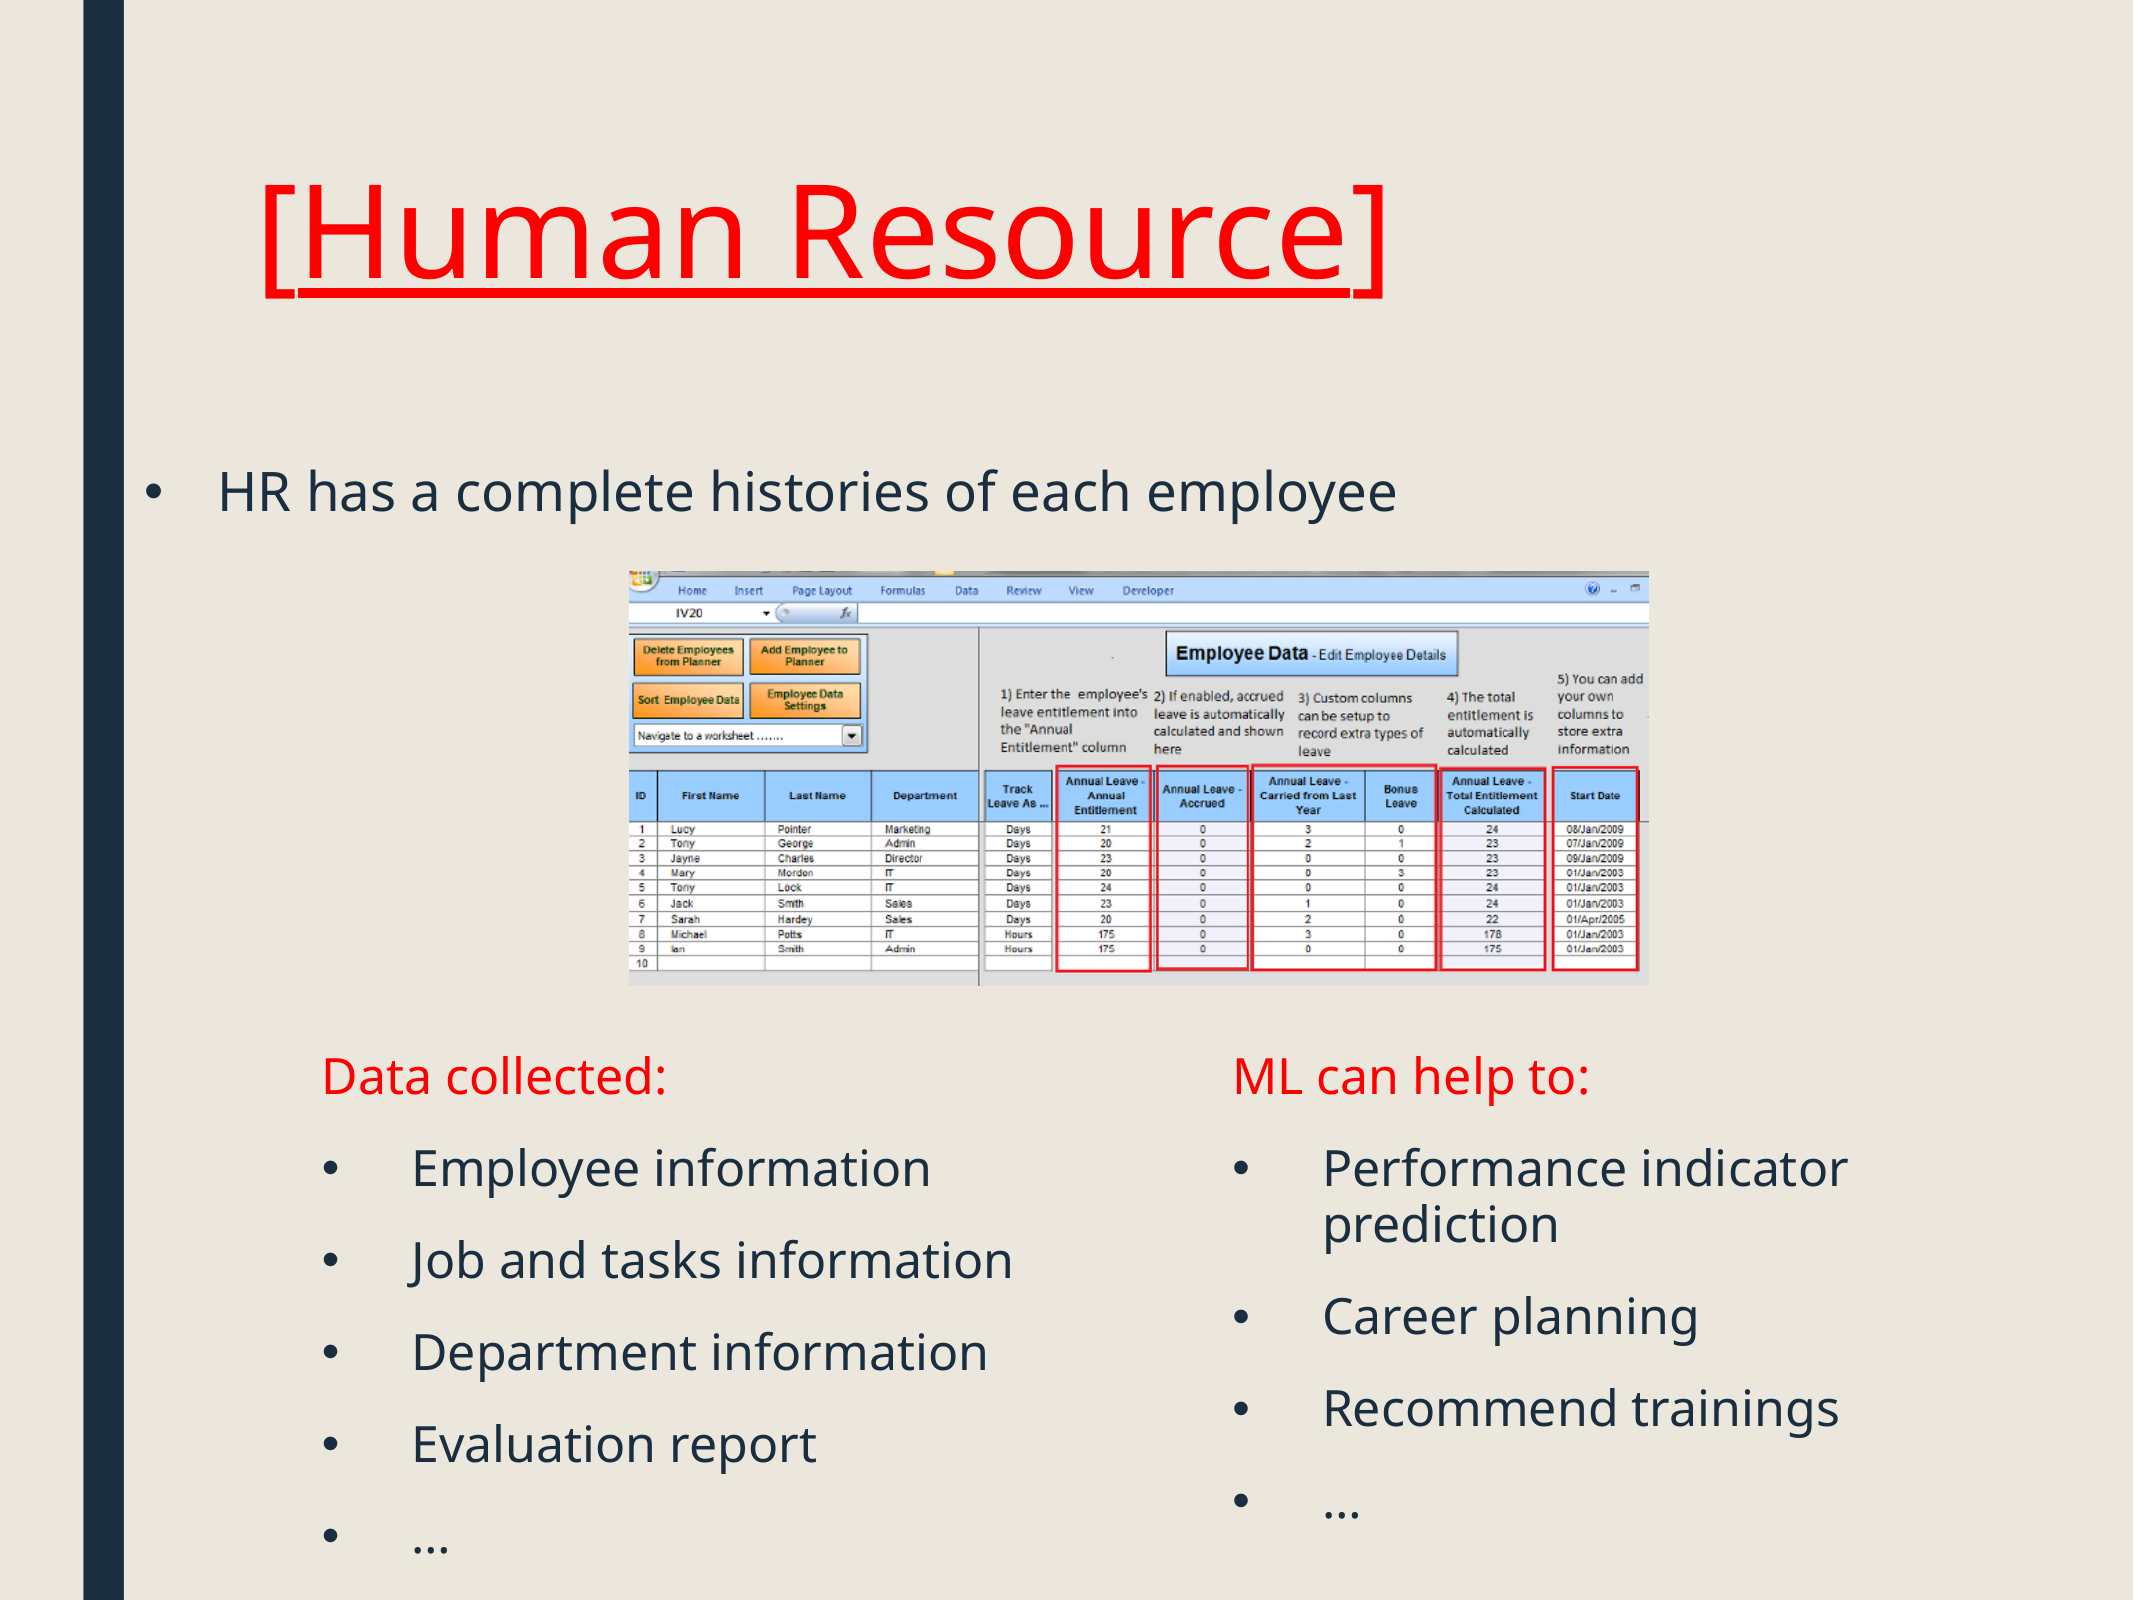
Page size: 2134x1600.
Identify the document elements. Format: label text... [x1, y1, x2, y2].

text_box Data collected: Employee information Job and tasks information Department information Evaluation report … [307, 1041, 1032, 1573]
list HR has a complete histories of each employee [129, 454, 1661, 572]
text_box ML can help to: Performance indicator prediction Career planning Recommend trainings … [1217, 1041, 1942, 1538]
title [Human Resource] [240, 159, 1920, 507]
picture [629, 571, 1649, 986]
